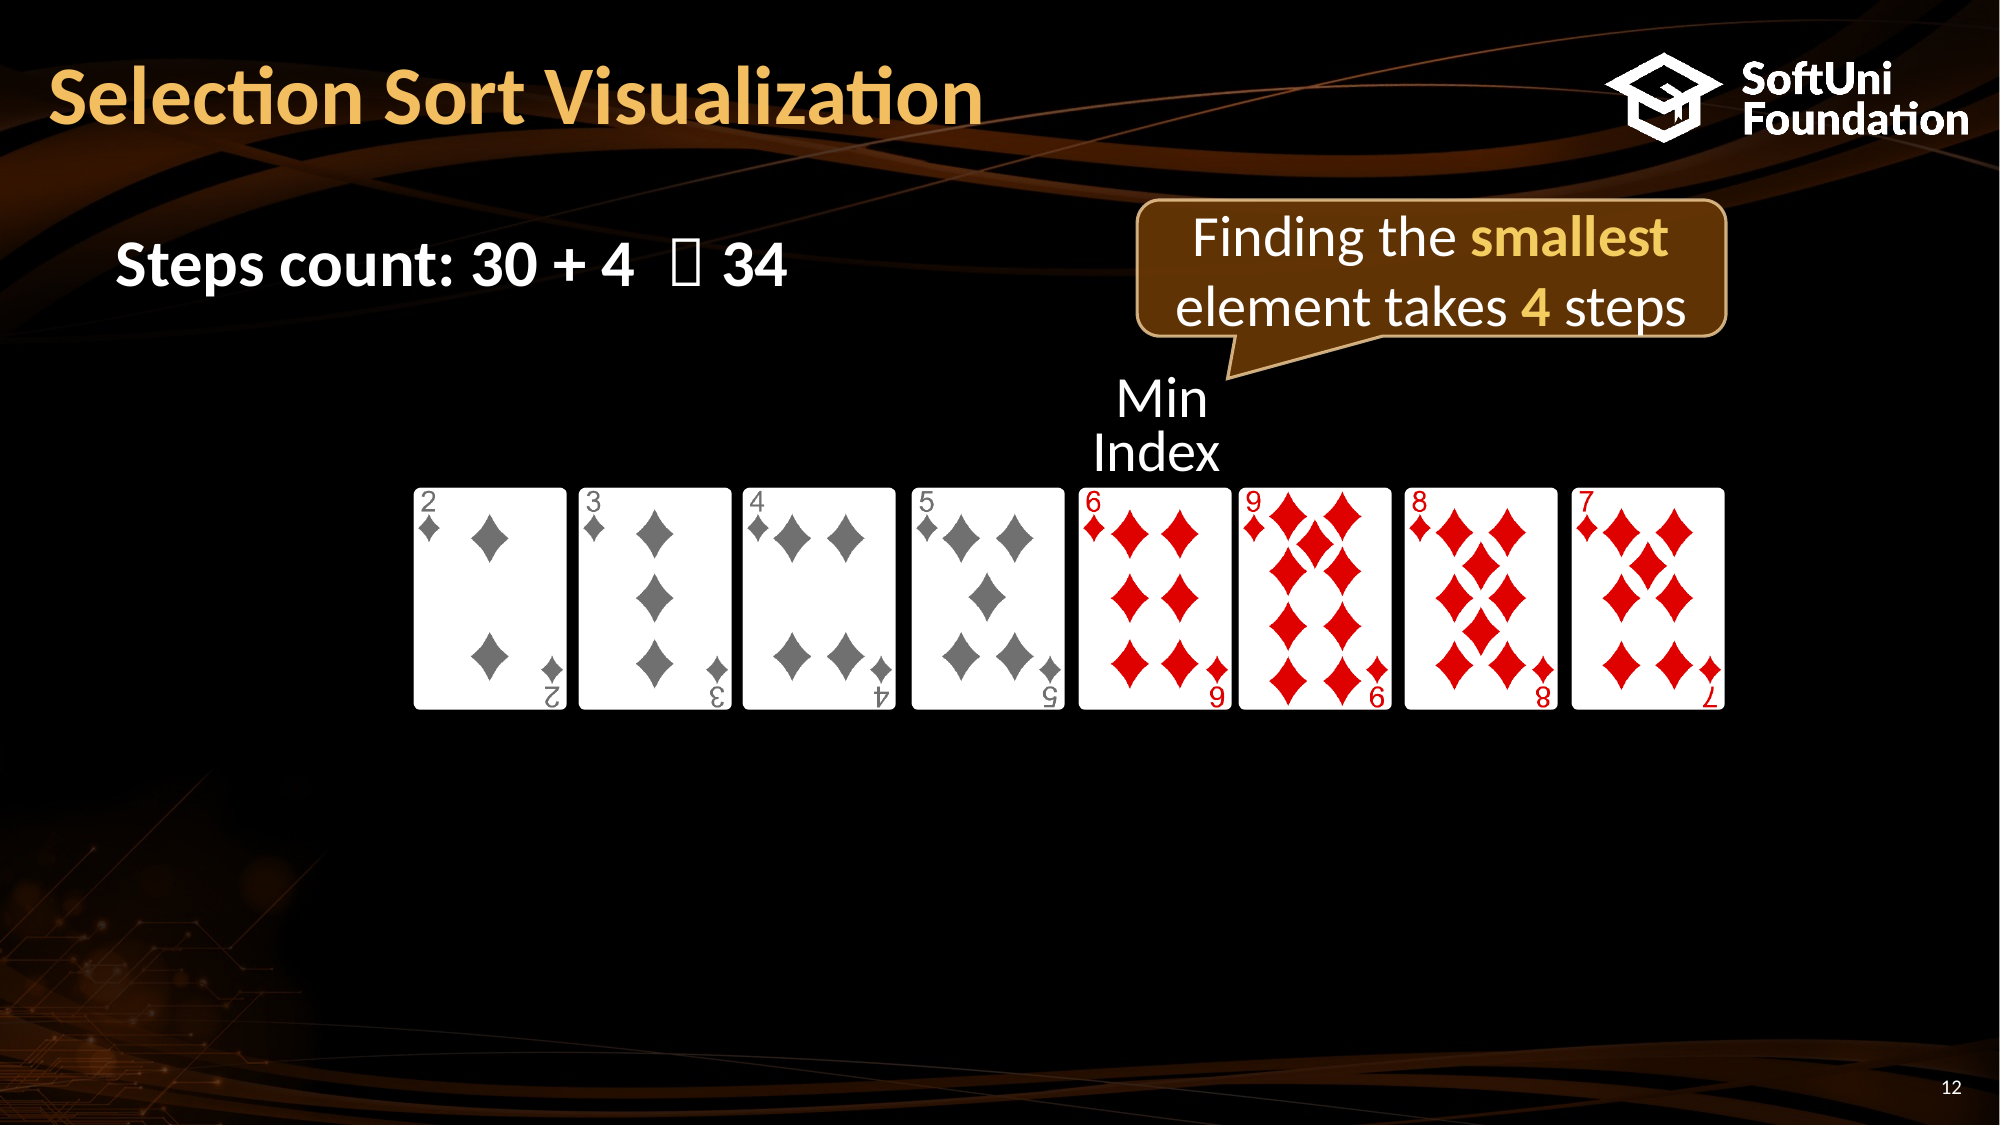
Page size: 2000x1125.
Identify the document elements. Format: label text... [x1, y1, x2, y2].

text_box Min [1100, 351, 1224, 437]
text_box Steps count: 30 + 4  34 [100, 212, 804, 308]
slide_number 12 [1897, 1070, 1968, 1103]
picture [0, 0, 2000, 1125]
text_box Index [1077, 405, 1237, 491]
text_box Finding the smallest element takes 4 steps [1136, 198, 1728, 381]
title Selection Sort Visualization [30, 6, 1602, 189]
